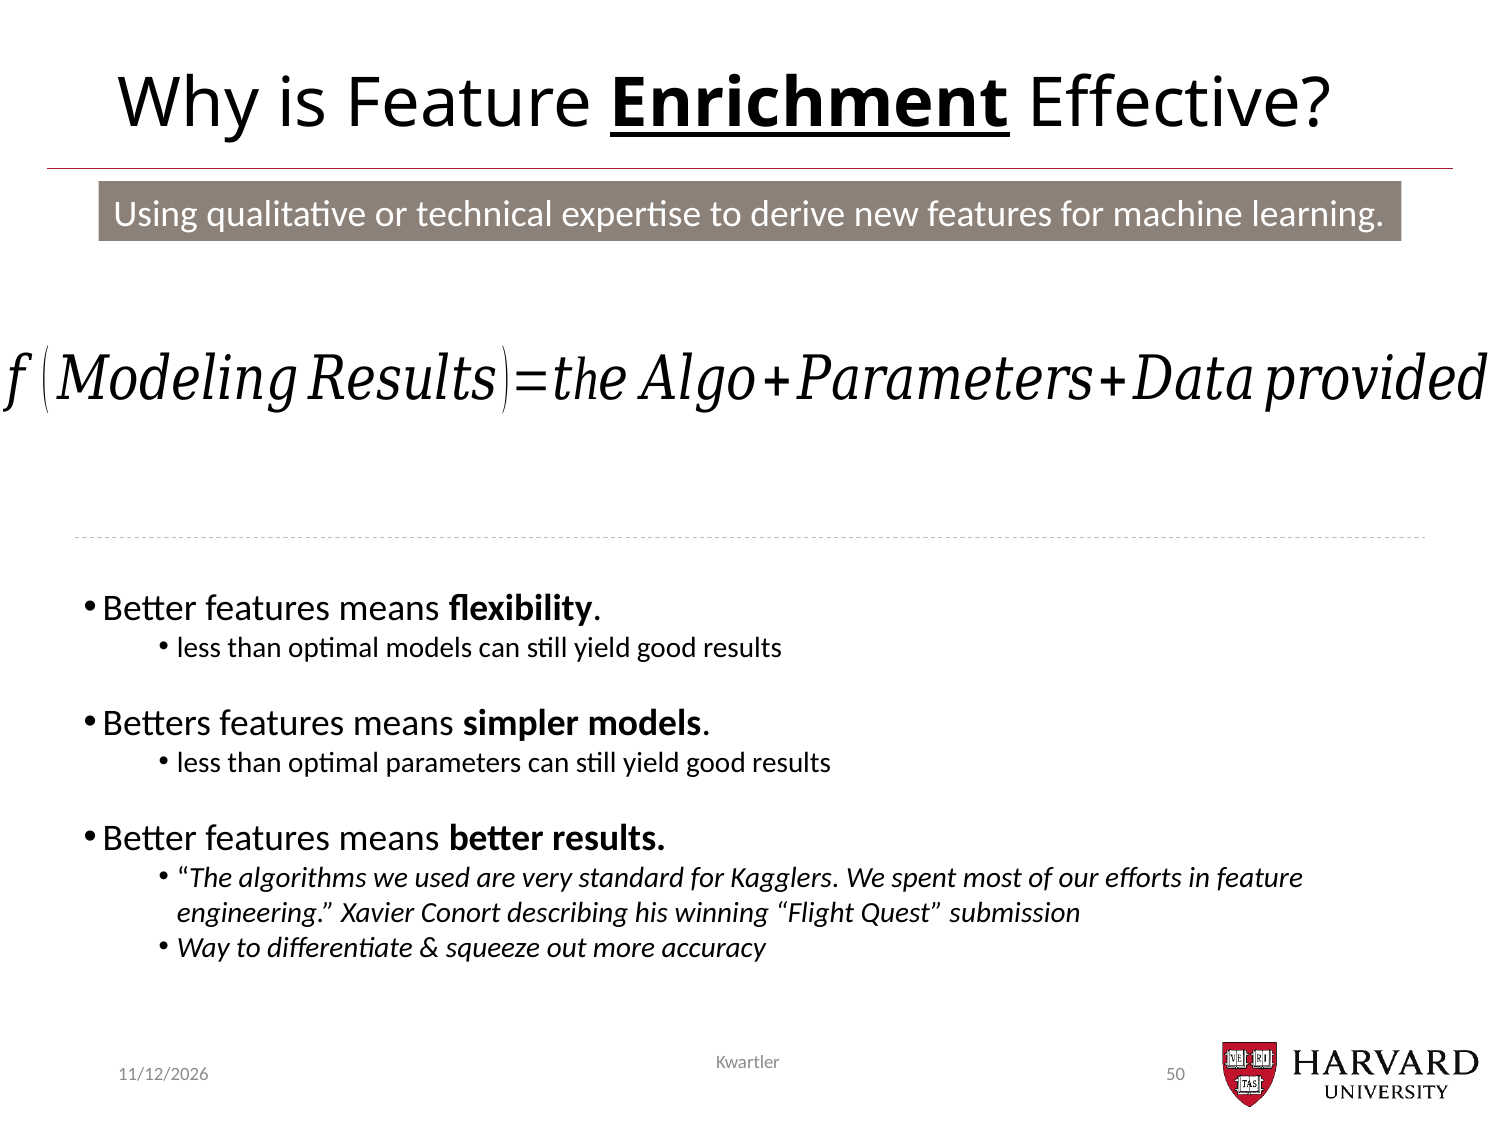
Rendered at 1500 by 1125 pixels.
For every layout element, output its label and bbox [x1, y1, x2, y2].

title [103, 59, 1397, 157]
text_box [98, 181, 1402, 241]
slide_number [103, 1042, 441, 1103]
text_box [68, 575, 1432, 971]
picture [1200, 1024, 1500, 1125]
slide_number [1059, 1042, 1200, 1103]
text_box [496, 1042, 1004, 1103]
